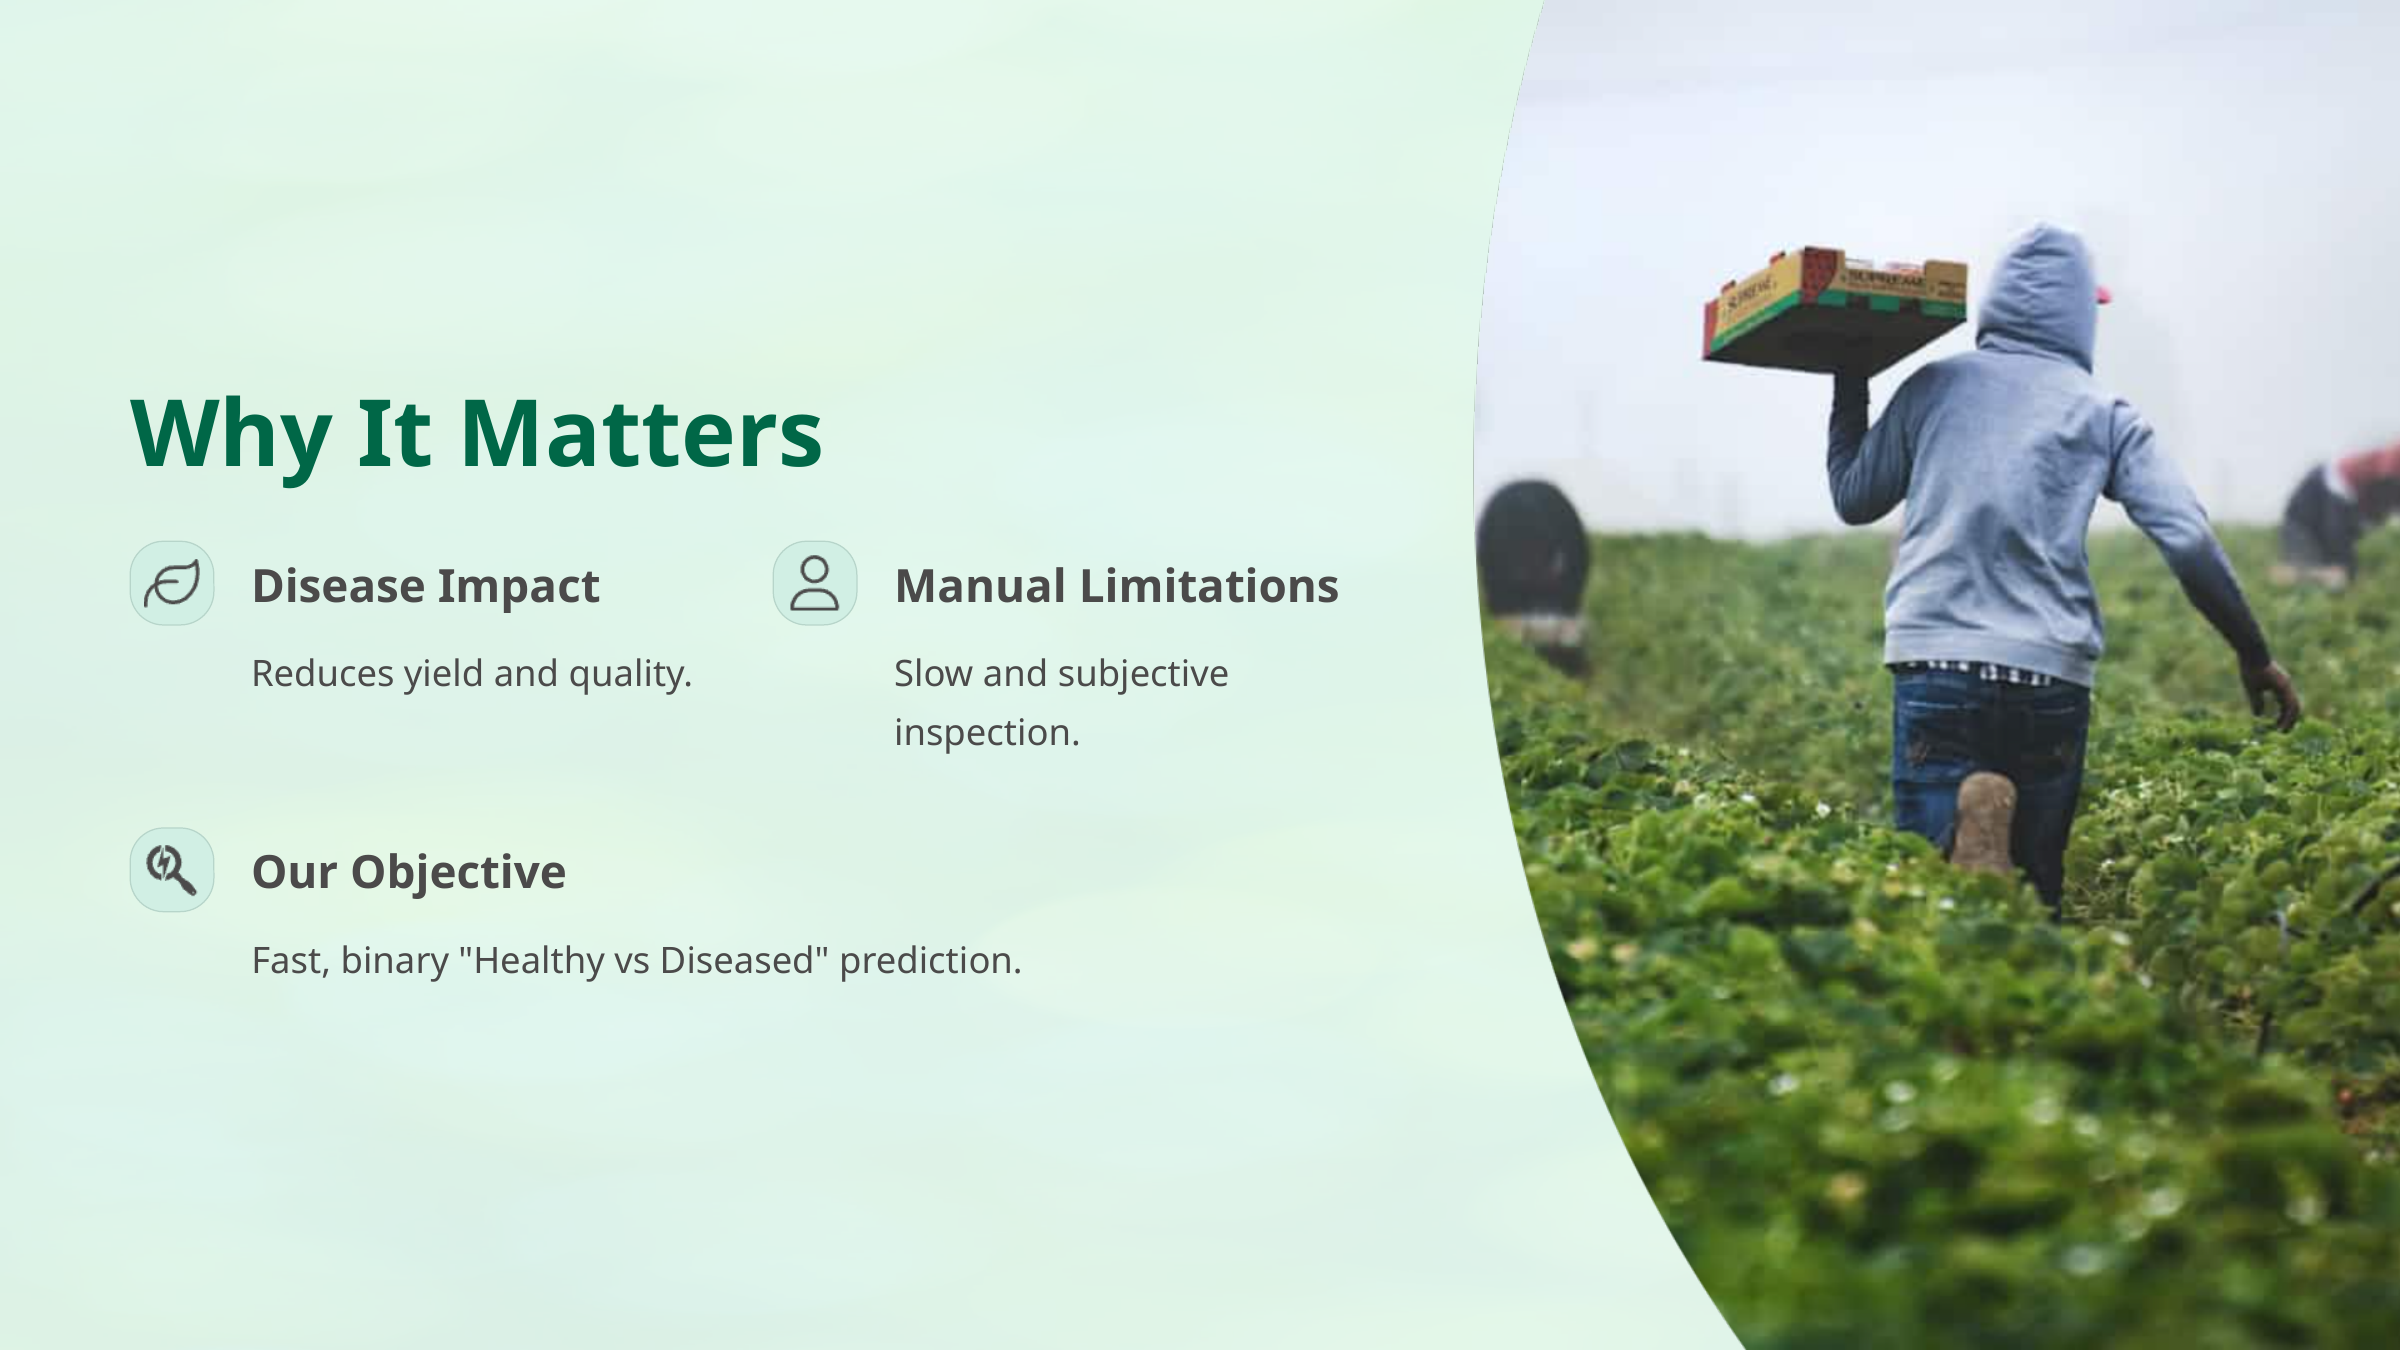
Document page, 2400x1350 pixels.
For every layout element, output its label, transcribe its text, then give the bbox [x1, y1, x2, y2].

text_box Fast, binary "Healthy vs Diseased" prediction. [251, 921, 1370, 981]
text_box [773, 541, 857, 625]
text_box Disease Impact [251, 553, 717, 613]
picture [144, 548, 200, 618]
picture [787, 548, 843, 618]
picture [1454, 0, 2400, 1350]
text_box [130, 541, 214, 625]
text_box Our Objective [251, 840, 717, 899]
text_box Why It Matters [130, 369, 1061, 486]
text_box Reduces yield and quality. [251, 634, 727, 694]
picture [144, 834, 200, 905]
text_box Manual Limitations [894, 553, 1360, 613]
text_box Slow and subjective inspection. [894, 634, 1370, 754]
text_box [130, 827, 214, 912]
